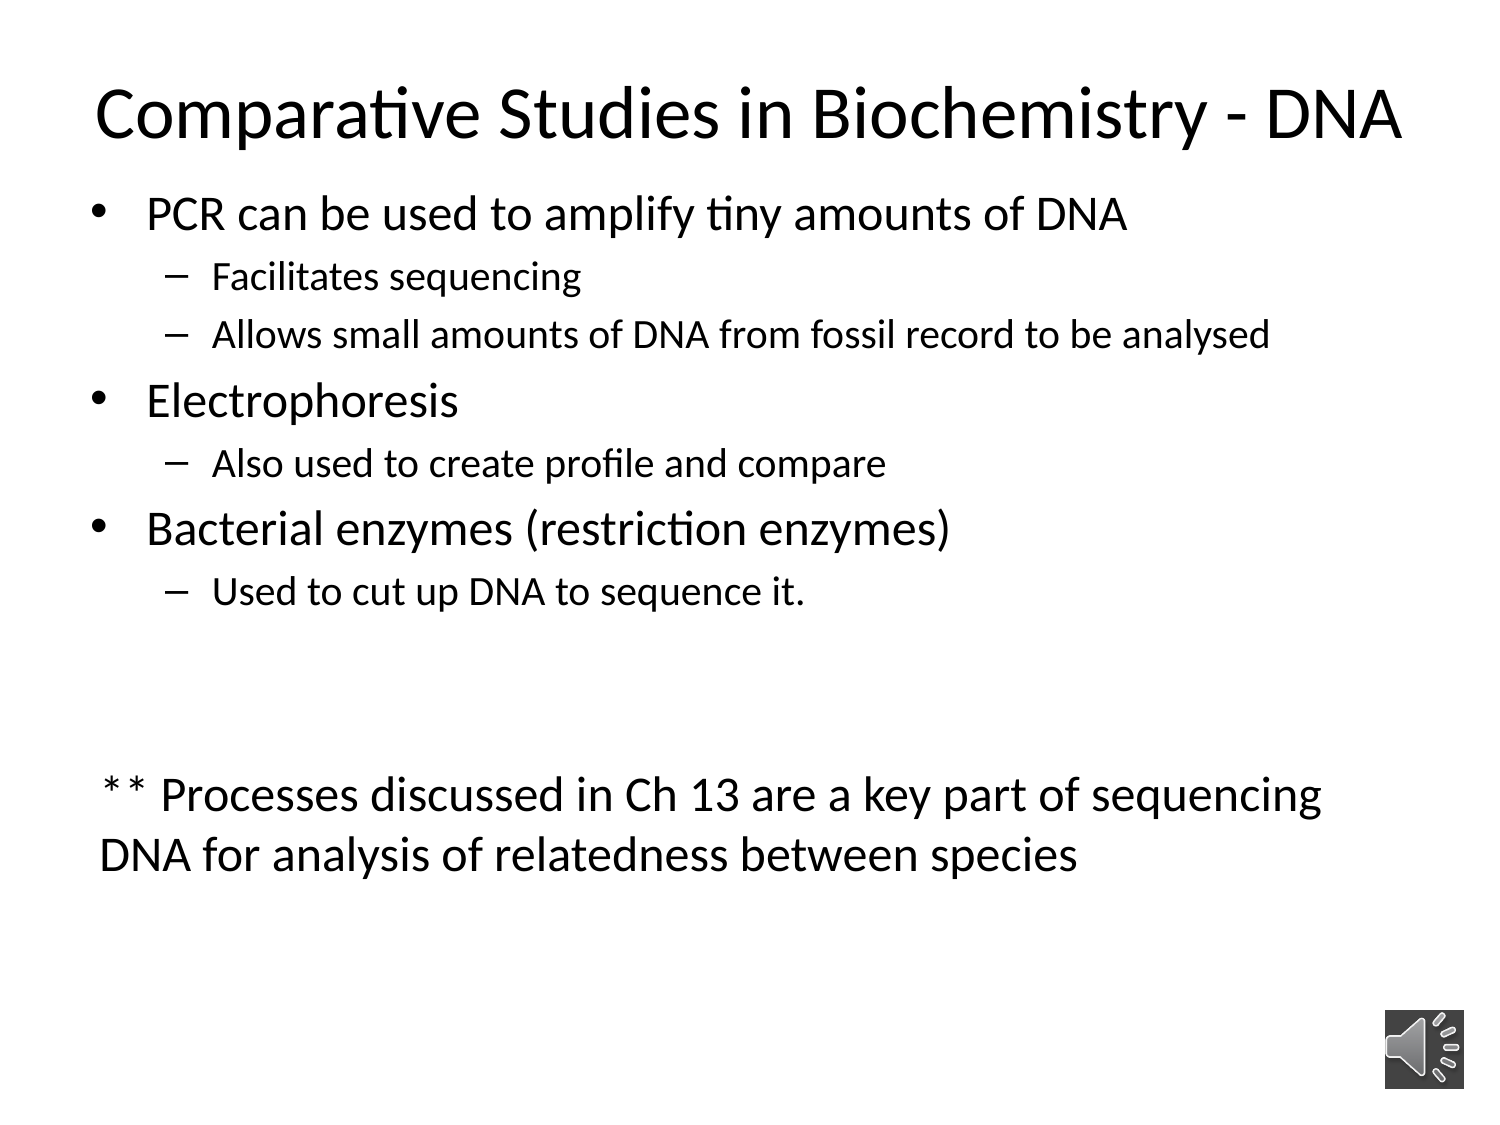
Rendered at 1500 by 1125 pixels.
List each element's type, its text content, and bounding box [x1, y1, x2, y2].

list PCR can be used to amplify tiny amounts of DNA Facilitates sequencing Allows small amounts of DNA from fossil record to be analysed Electrophoresis Also used to create profile and compare Bacterial enzymes (restriction enzymes) Used to cut up DNA to sequence it. ** Processes discussed in Ch 13 are a key part of sequencing DNA for analysis of relatedness between species [75, 172, 1425, 1005]
title Comparative Studies in Biochemistry - DNA [75, 45, 1425, 172]
picture [1384, 1009, 1465, 1090]
